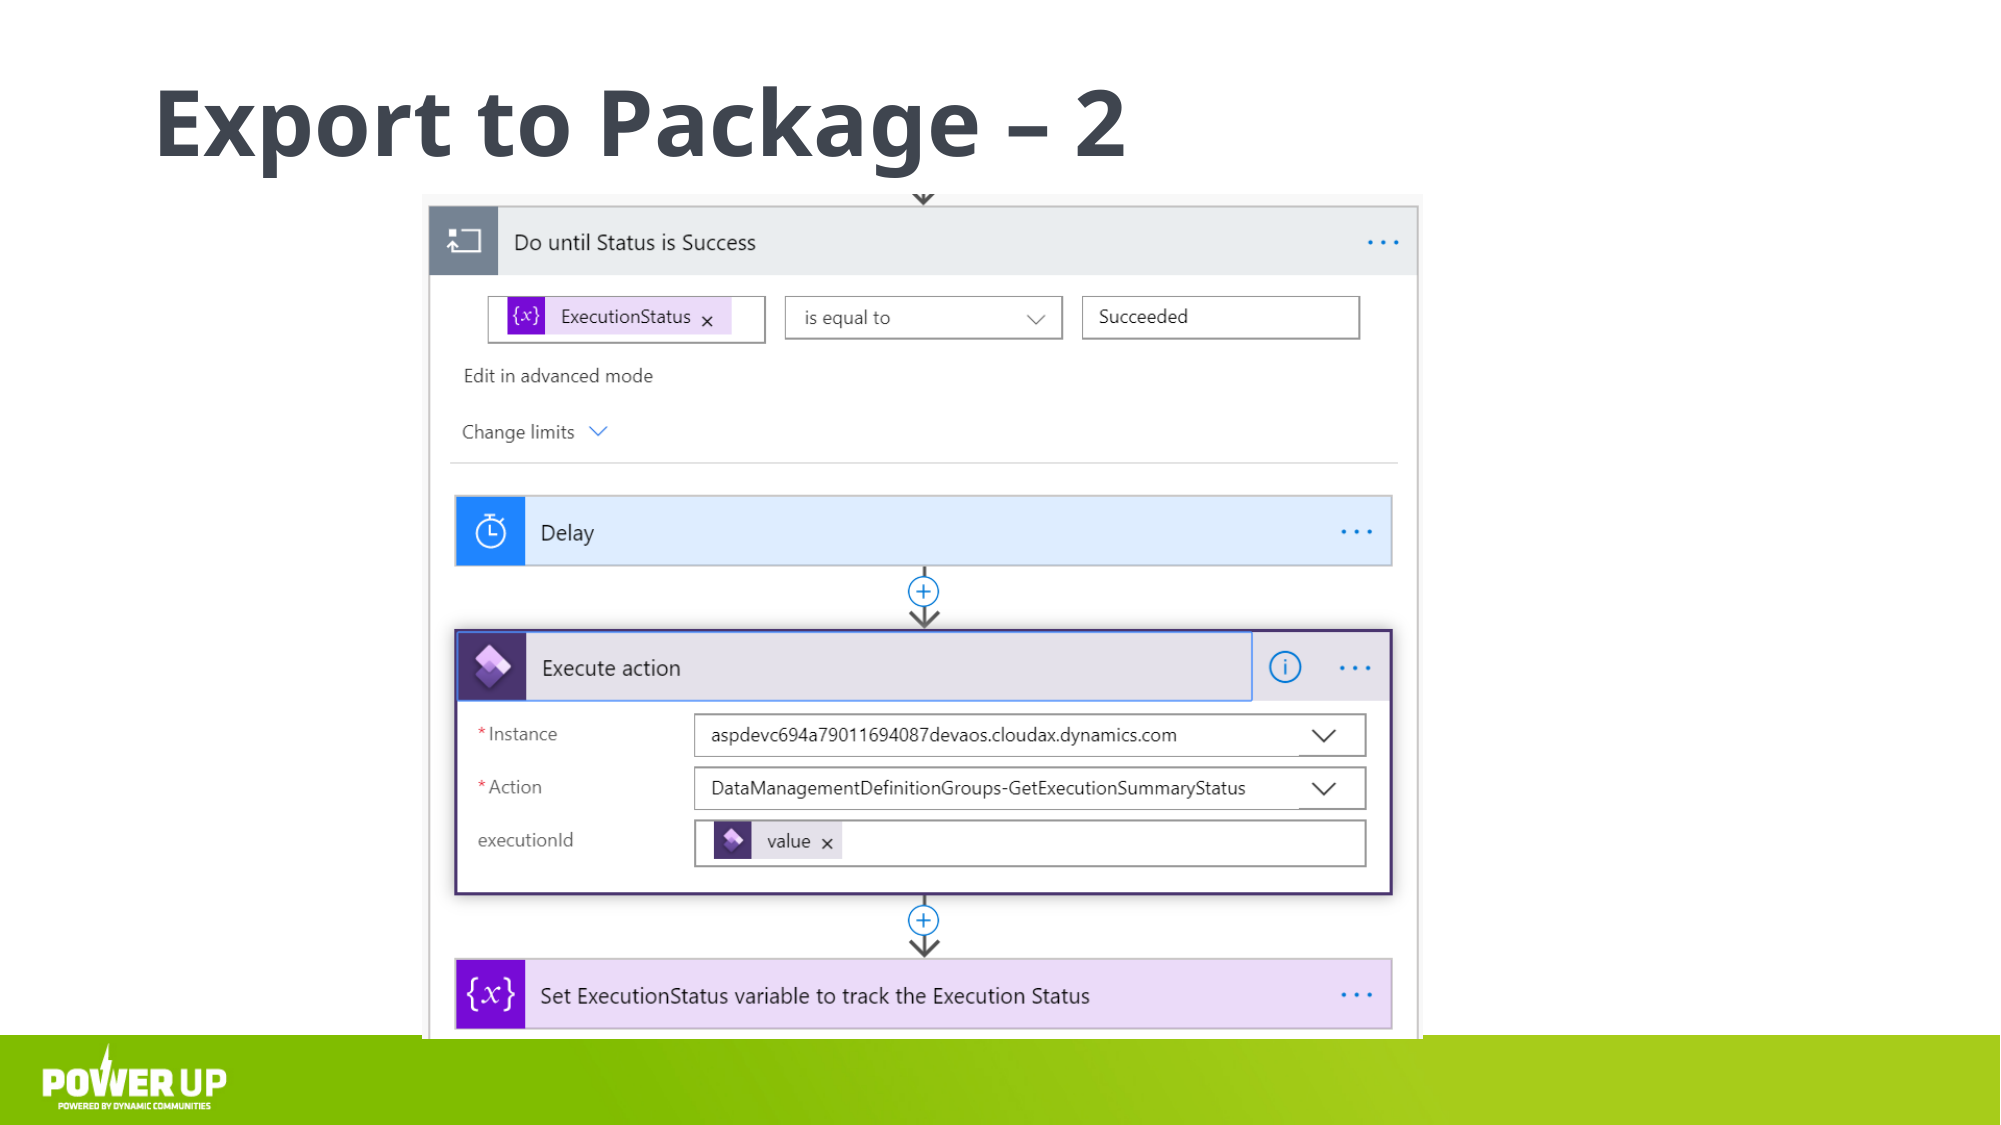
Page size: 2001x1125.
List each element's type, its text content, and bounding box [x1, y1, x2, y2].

title Export to Package – 2 [137, 59, 1863, 195]
picture [0, 194, 2000, 1125]
